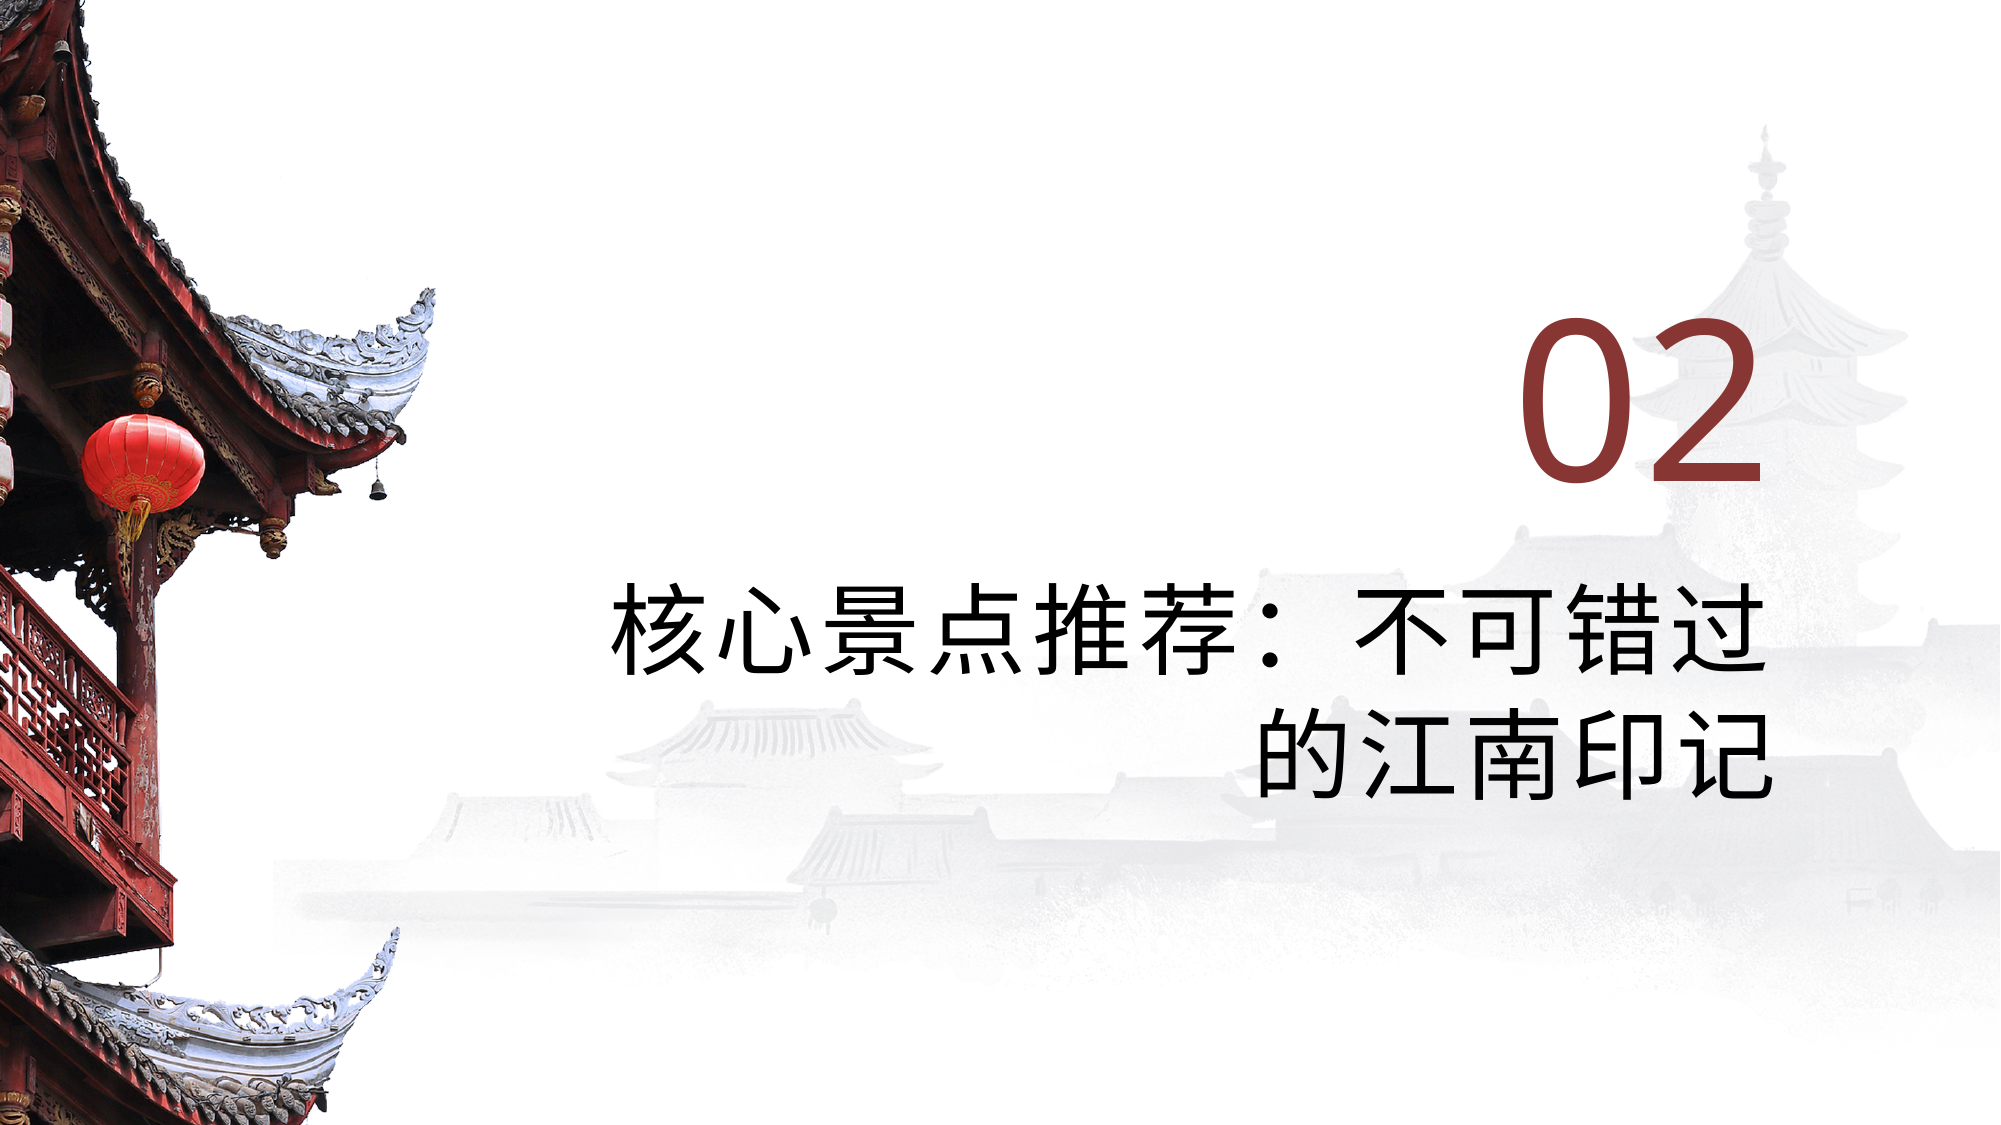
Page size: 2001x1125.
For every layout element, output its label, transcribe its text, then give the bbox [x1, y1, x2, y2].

title 核心景点推荐：不可错过的江南印记 [543, 562, 1778, 865]
picture [0, 0, 438, 1125]
list 02 [1405, 195, 1773, 563]
